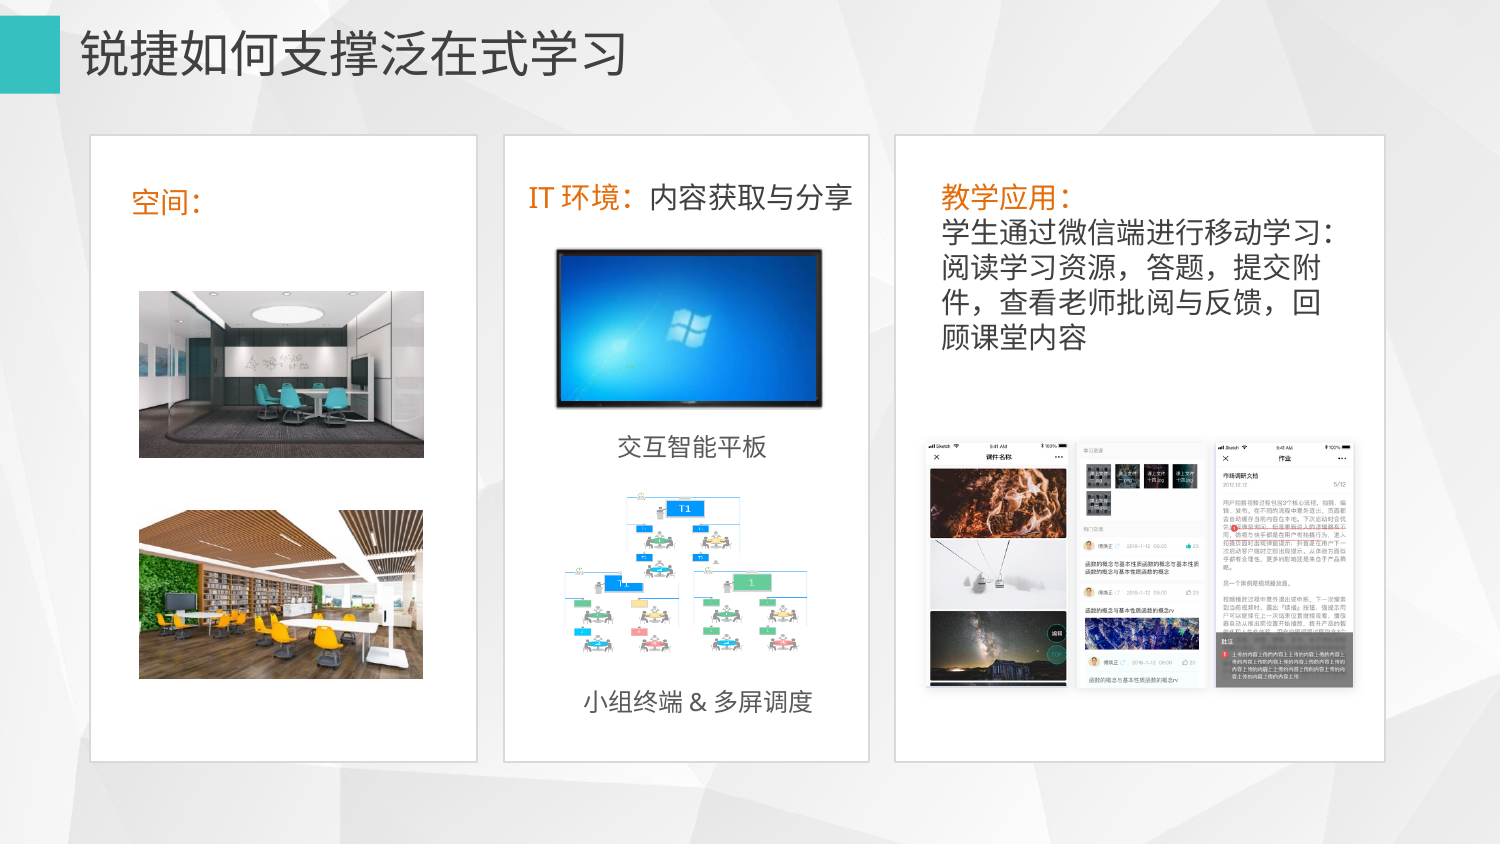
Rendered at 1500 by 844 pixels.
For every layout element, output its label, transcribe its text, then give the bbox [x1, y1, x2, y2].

text_box [88, 133, 479, 764]
picture [0, 0, 1500, 844]
text_box [502, 133, 872, 764]
text_box 小组终端&多屏调度 [568, 678, 828, 724]
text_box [560, 490, 815, 657]
text_box 交互智能平板 [586, 424, 799, 469]
text_box [892, 133, 1387, 764]
text_box IT环境：内容获取与分享 [513, 172, 890, 222]
text_box 教学应用： 学生通过微信端进行移动学习：阅读学习资源，答题，提交附件，查看老师批阅与反馈，回顾课堂内容 [926, 172, 1355, 397]
text_box 锐捷如何支撑泛在式学习 [69, 17, 1335, 91]
text_box 空间： [116, 176, 488, 227]
